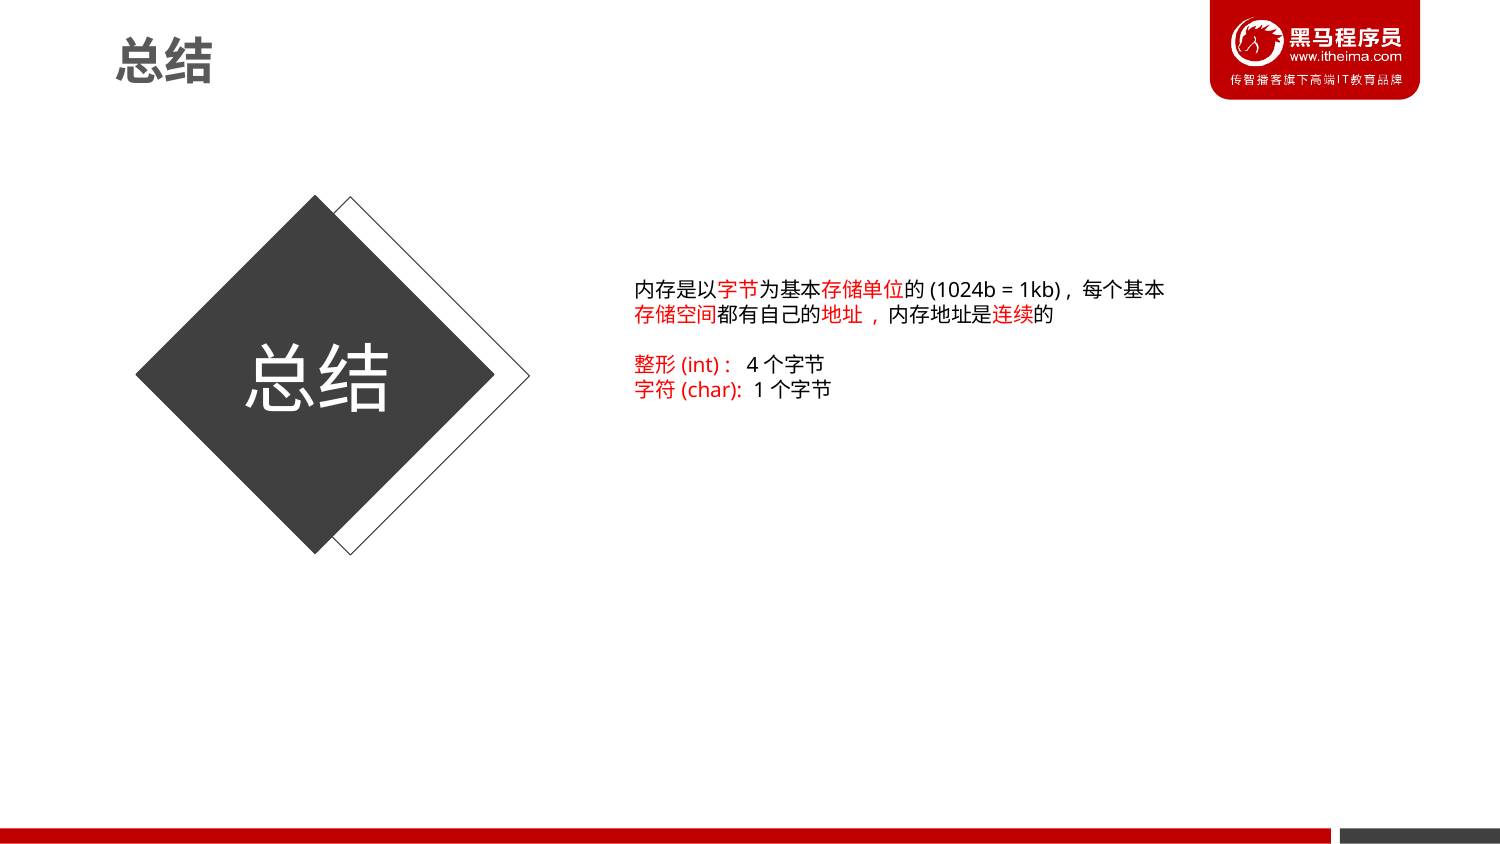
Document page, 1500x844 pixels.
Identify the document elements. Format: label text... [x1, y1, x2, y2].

text_box 总结 [3, 315, 620, 449]
text_box [334, 194, 472, 315]
text_box [332, 449, 460, 558]
text_box 内存是以字节为基本存储单位的(1024b = 1kb) , 每个基本 存储空间都有自己的地址 , 内存地址是连续的 整形(int) : 4个字节 字符(char): 1个字节 [620, 269, 1187, 460]
text_box [192, 193, 438, 315]
text_box [207, 449, 423, 556]
picture [1212, 8, 1421, 94]
text_box 总结 [103, 0, 750, 130]
